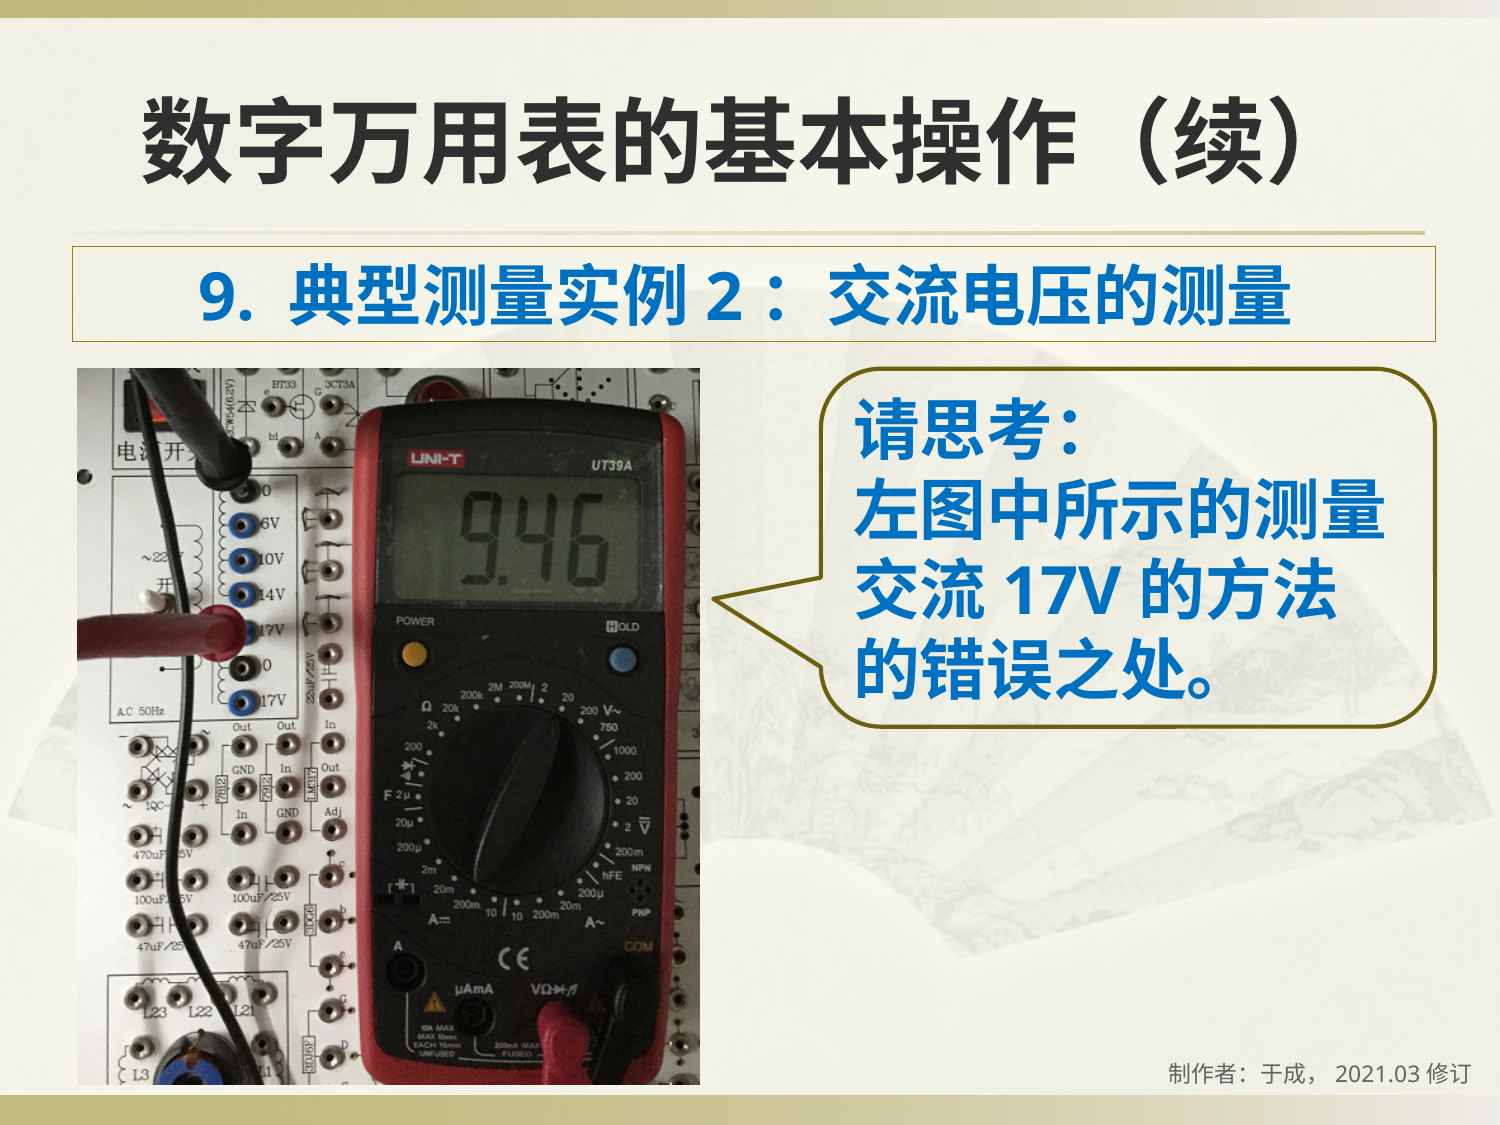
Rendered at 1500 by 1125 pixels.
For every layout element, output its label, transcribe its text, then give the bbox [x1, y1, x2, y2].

picture [76, 368, 700, 1086]
text_box 9. 典型测量实例2：交流电压的测量 [72, 246, 1436, 342]
text_box 请思考： 左图中所示的测量交流17V的方法的错误之处。 [711, 366, 1438, 729]
title 数字万用表的基本操作（续） [0, 45, 1500, 233]
footer 制作者：于成，2021.03修订 [874, 1050, 1487, 1097]
